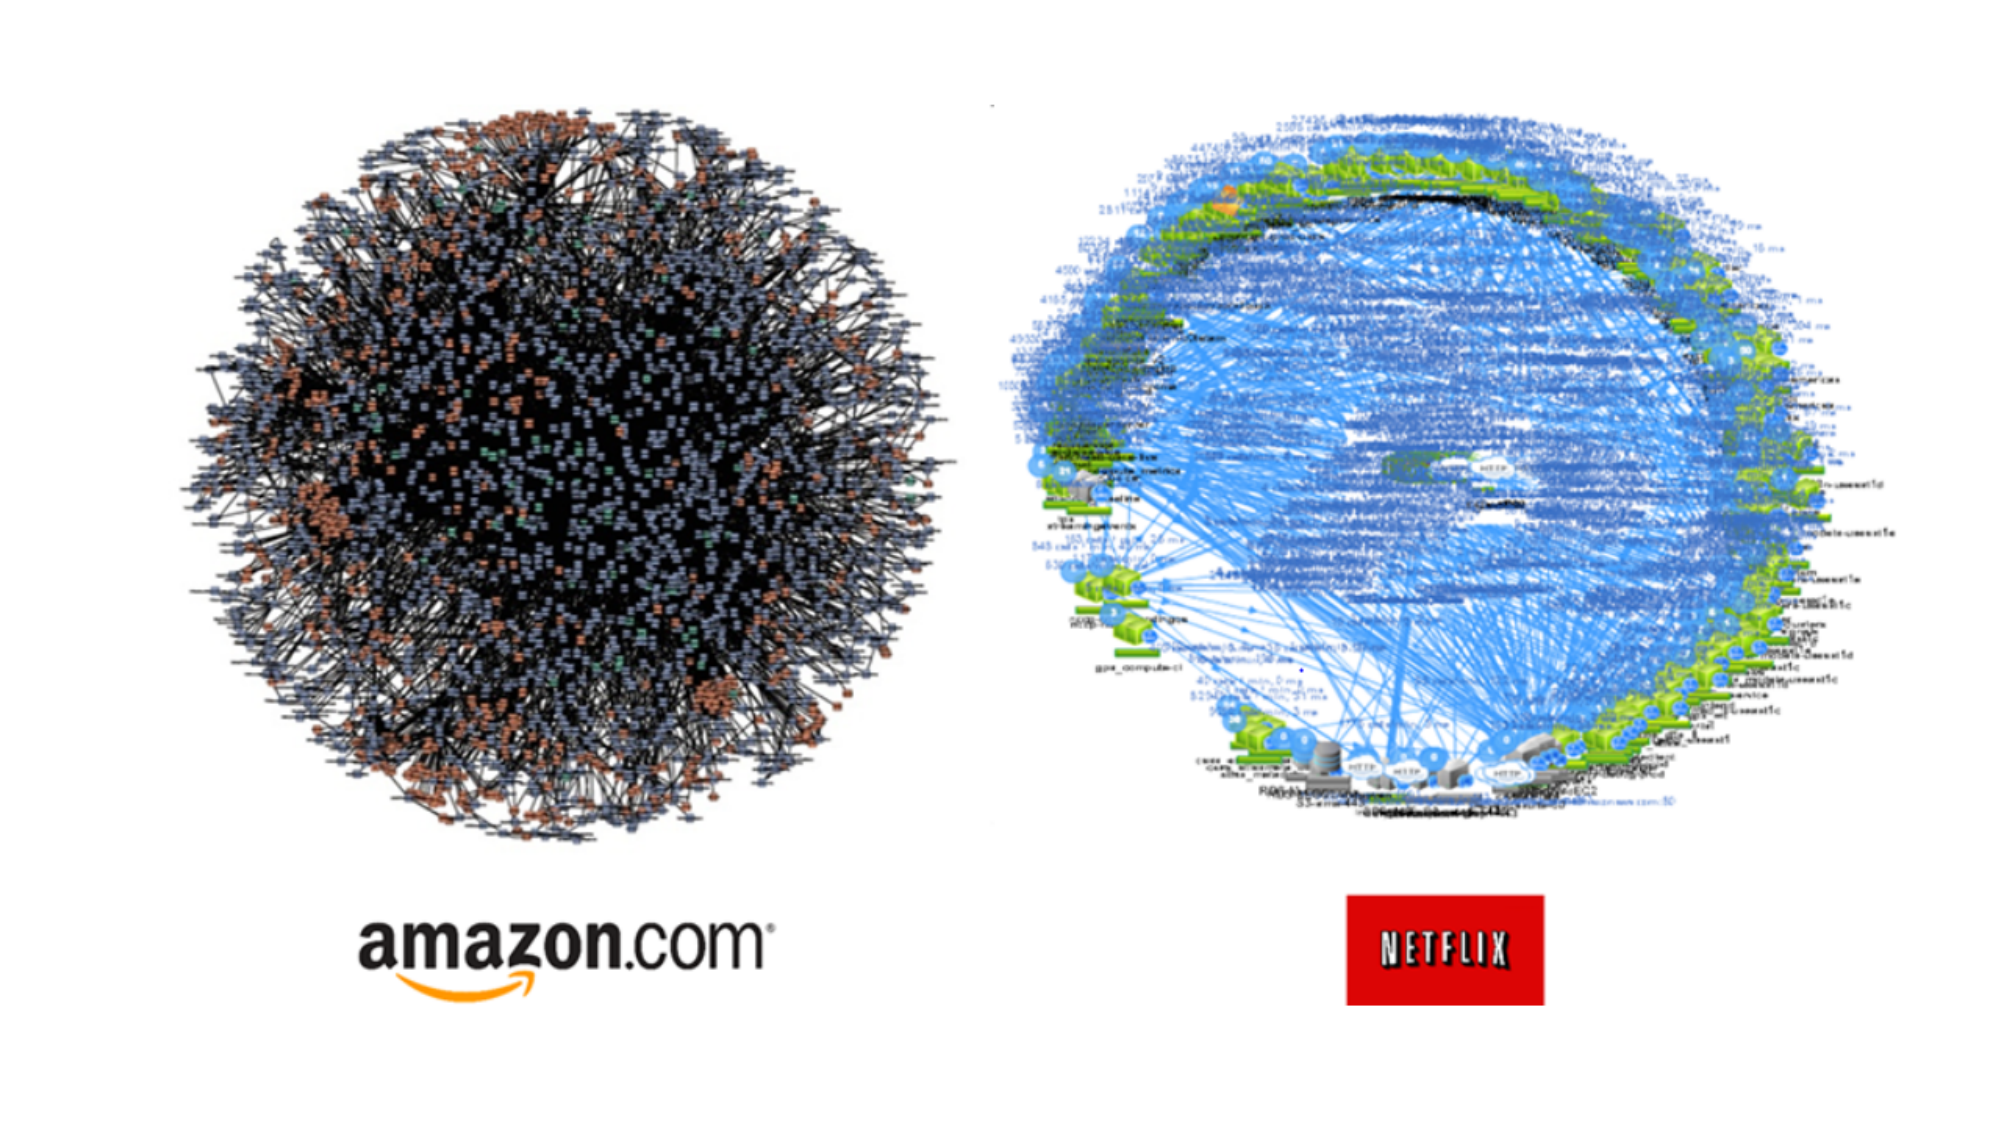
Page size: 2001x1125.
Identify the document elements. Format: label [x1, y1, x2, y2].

picture [63, 55, 1937, 1070]
